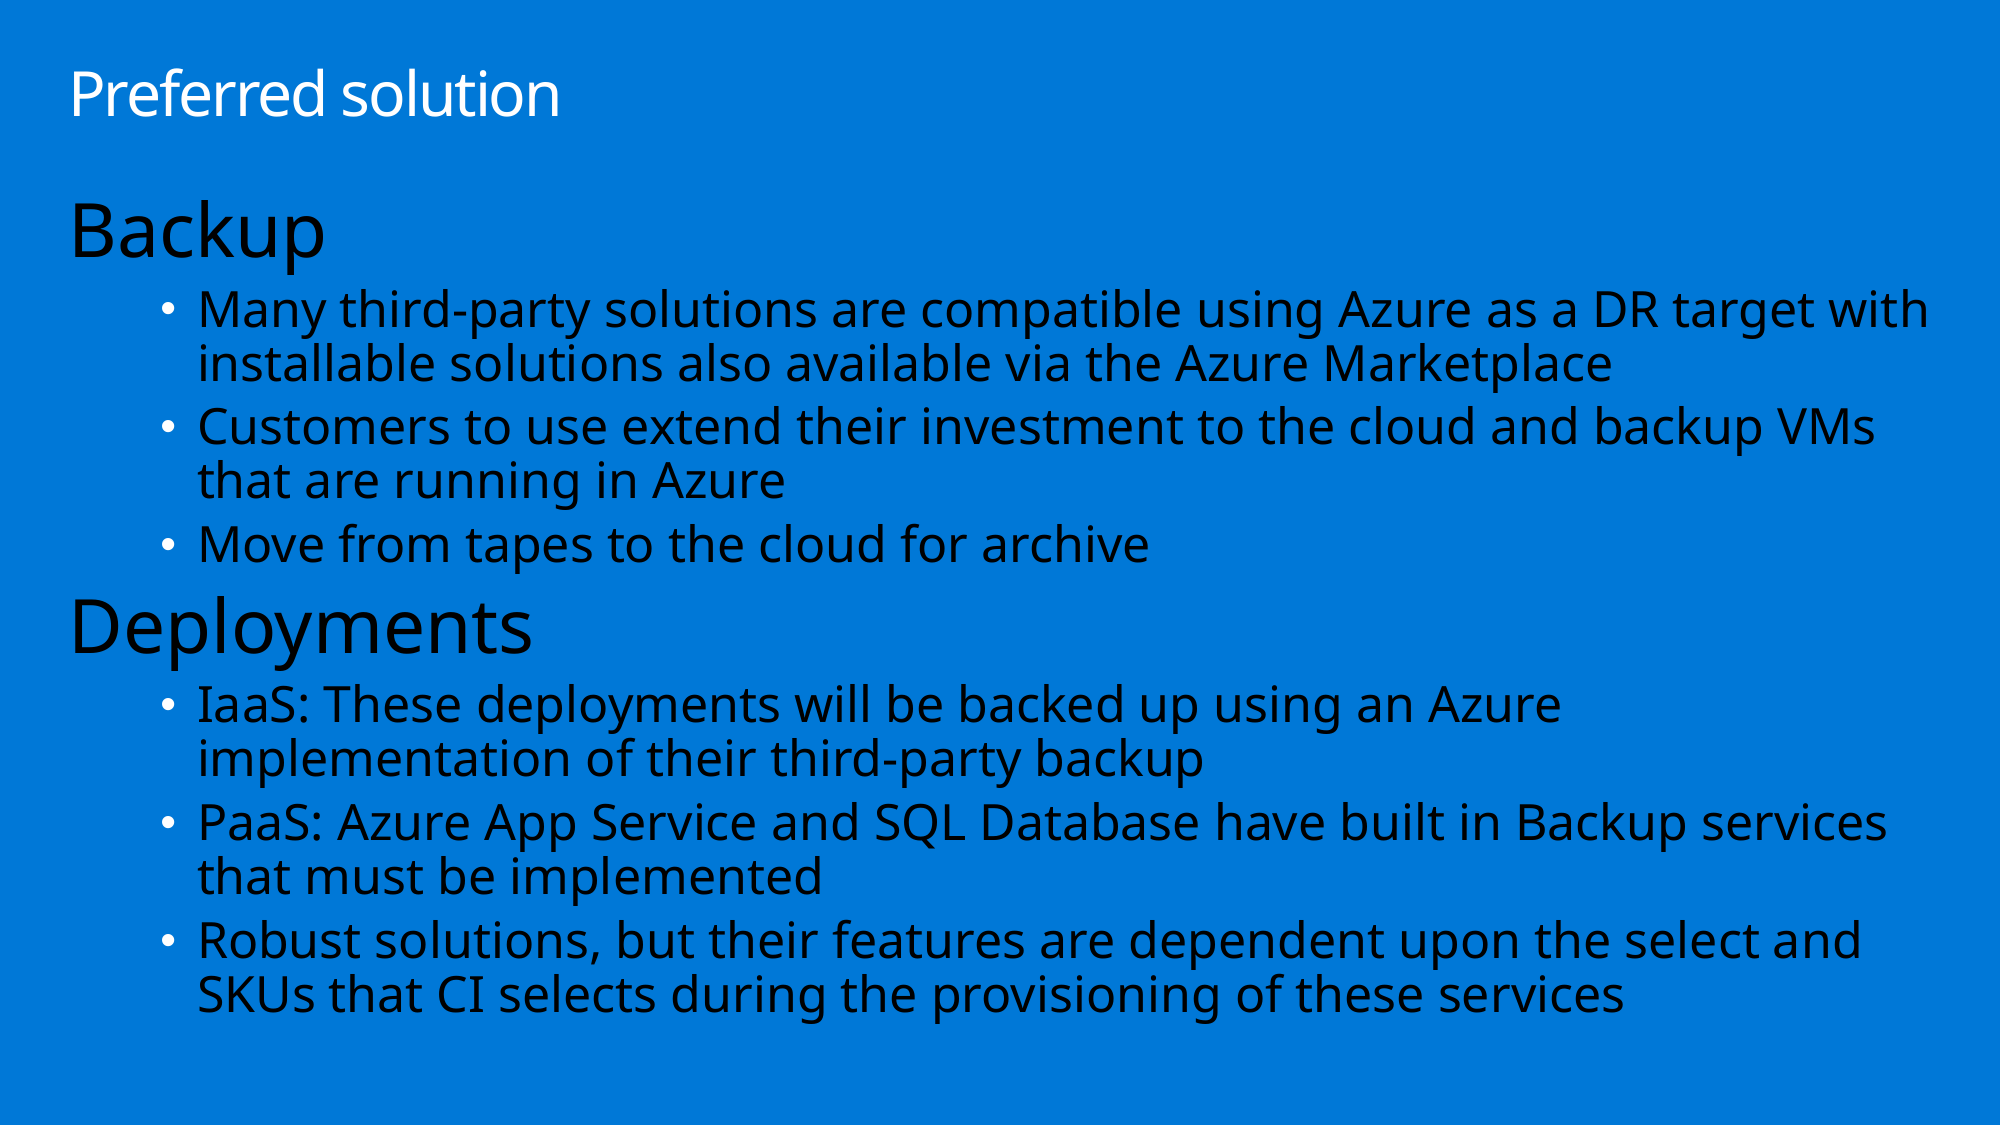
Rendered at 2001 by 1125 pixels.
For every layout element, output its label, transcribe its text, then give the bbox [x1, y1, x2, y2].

list Backup Many third-party solutions are compatible using Azure as a DR target with installable solutions also available via the Azure Marketplace Customers to use extend their investment to the cloud and backup VMs that are running in Azure Move from tapes to the cloud for archive Deployments IaaS: These deployments will be backed up using an Azure implementation of their third-party backup PaaS: Azure App Service and SQL Database have built in Backup services that must be implemented Robust solutions, but their features are dependent upon the select and SKUs that CI selects during the provisioning of these services [44, 177, 1957, 1063]
title Preferred solution [44, 47, 1957, 177]
